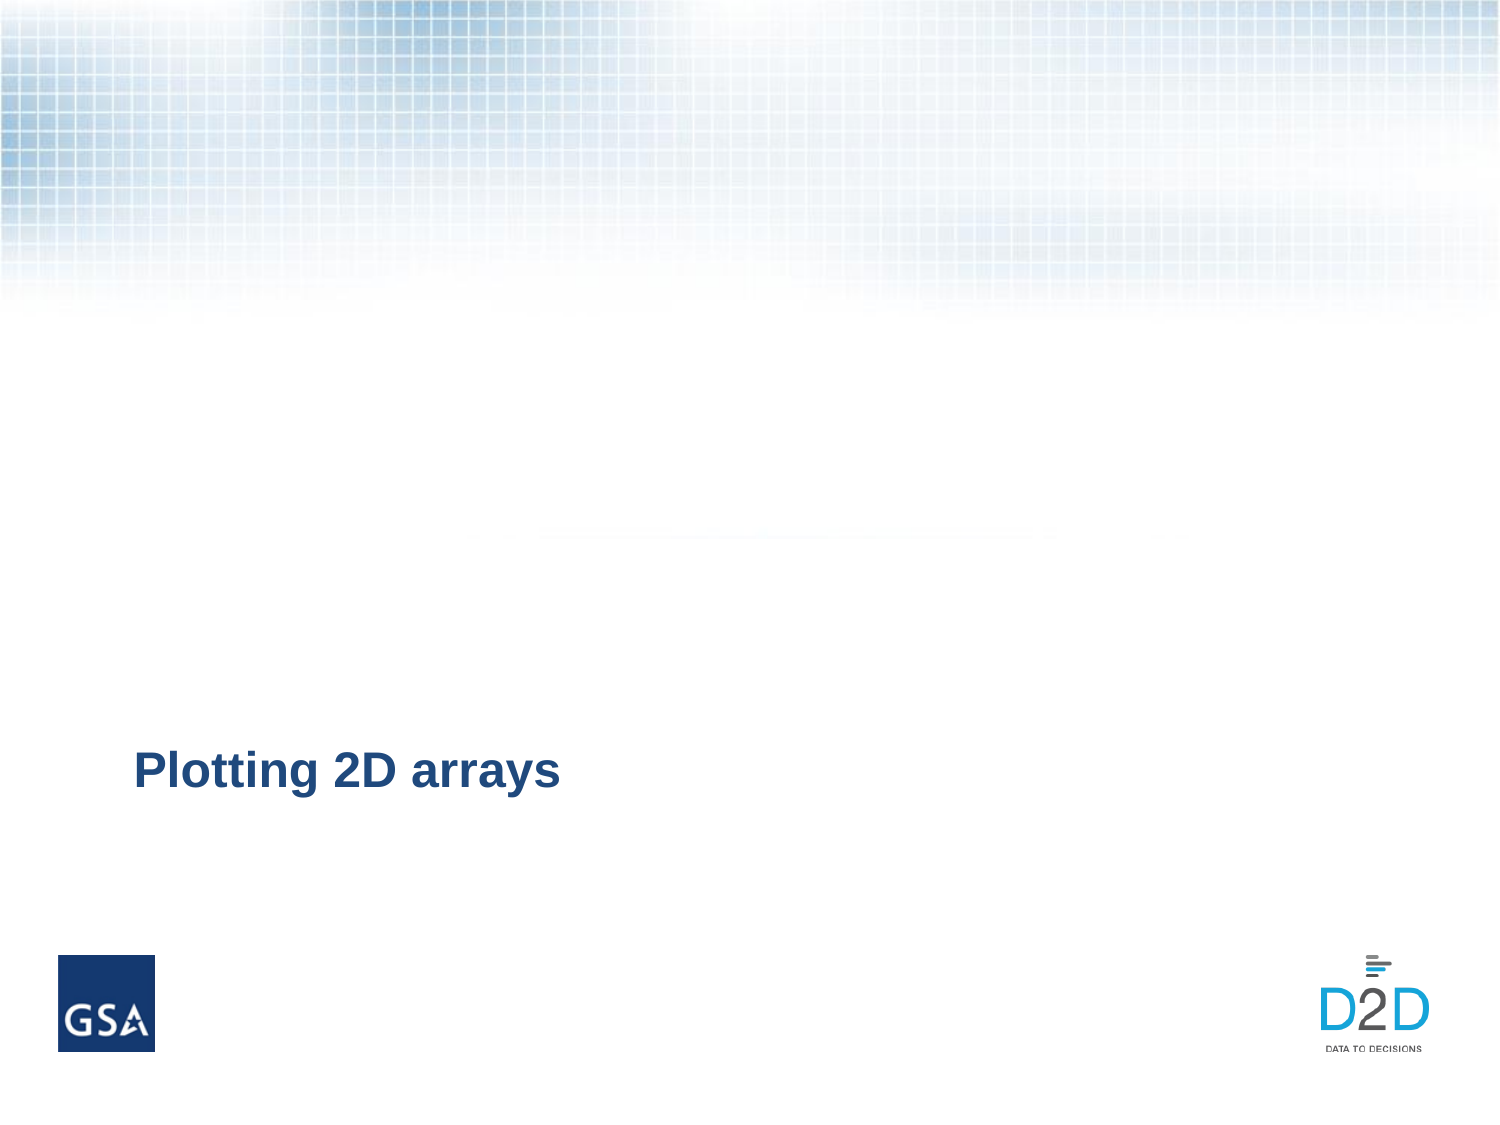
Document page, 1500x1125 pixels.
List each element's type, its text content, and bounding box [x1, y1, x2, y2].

picture [58, 955, 155, 1052]
title Plotting 2D arrays [118, 722, 1394, 947]
picture [0, 0, 1500, 539]
picture [1310, 955, 1440, 1052]
